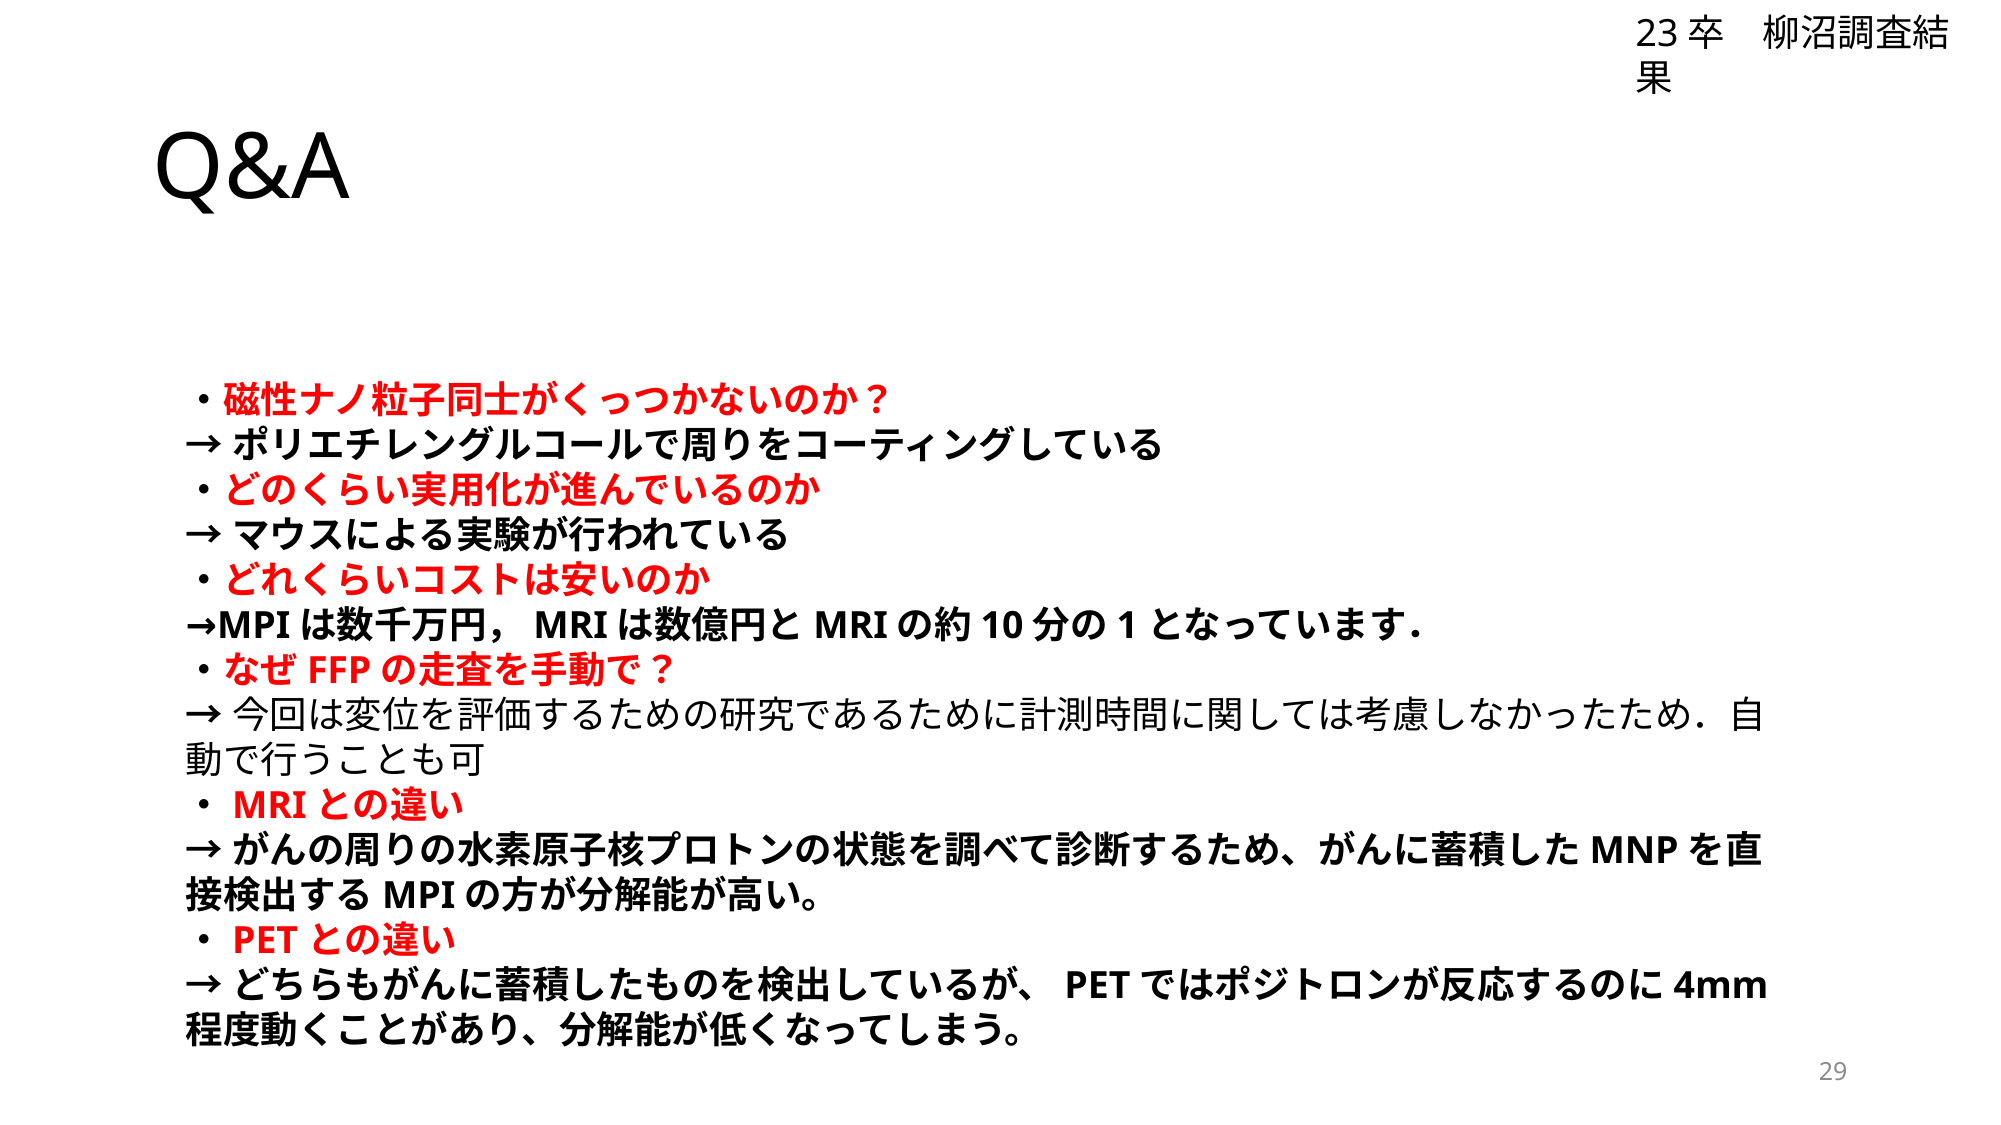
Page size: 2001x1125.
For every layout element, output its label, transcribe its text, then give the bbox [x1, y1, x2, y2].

title Q&A [137, 59, 1863, 278]
slide_number 29 [1412, 1042, 1863, 1103]
text_box ・磁性ナノ粒子同士がくっつかないのか？ →ポリエチレングルコールで周りをコーティングしている ・どのくらい実用化が進んでいるのか →マウスによる実験が行われている ・どれくらいコストは安いのか →MPIは数千万円，MRIは数億円とMRIの約10分の1となっています． ・なぜFFPの走査を手動で？ →今回は変位を評価するための研究であるために計測時間に関しては考慮しなかったため．自動で行うことも可 ・MRIとの違い →がんの周りの水素原子核プロトンの状態を調べて診断するため、がんに蓄積したMNPを直接検出するMPIの方が分解能が高い。 ・PETとの違い →どちらもがんに蓄積したものを検出しているが、PETではポジトロンが反応するのに4mm程度動くことがあり、分解能が低くなってしまう。 [170, 368, 1791, 1059]
text_box 23卒 柳沼調査結果 [1620, 1, 2000, 106]
